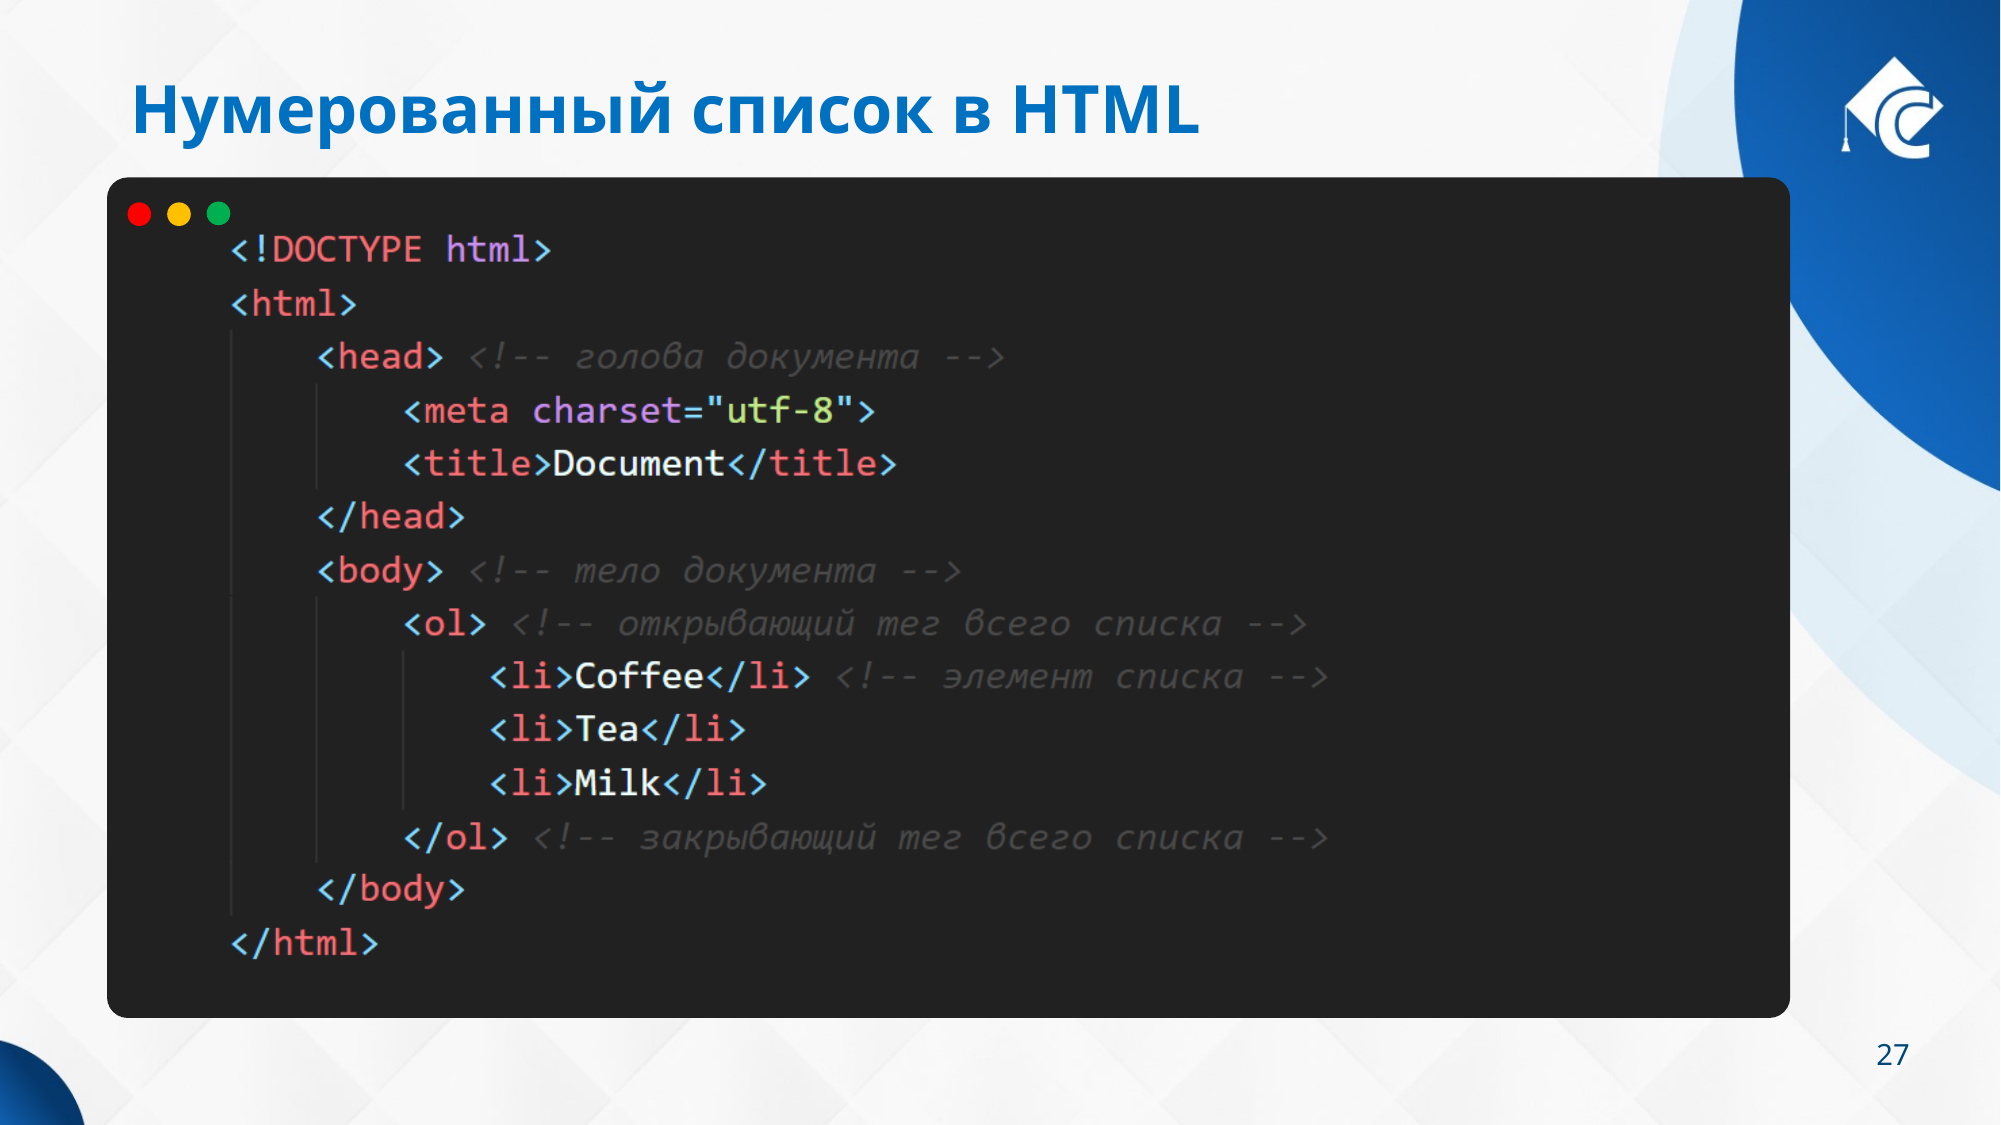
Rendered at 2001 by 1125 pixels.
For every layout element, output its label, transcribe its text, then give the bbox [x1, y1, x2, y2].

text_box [106, 177, 1791, 1018]
title Нумерованный список в HTML [115, 59, 1652, 164]
slide_number 27 [1806, 1026, 1925, 1086]
picture [0, 0, 2001, 1125]
